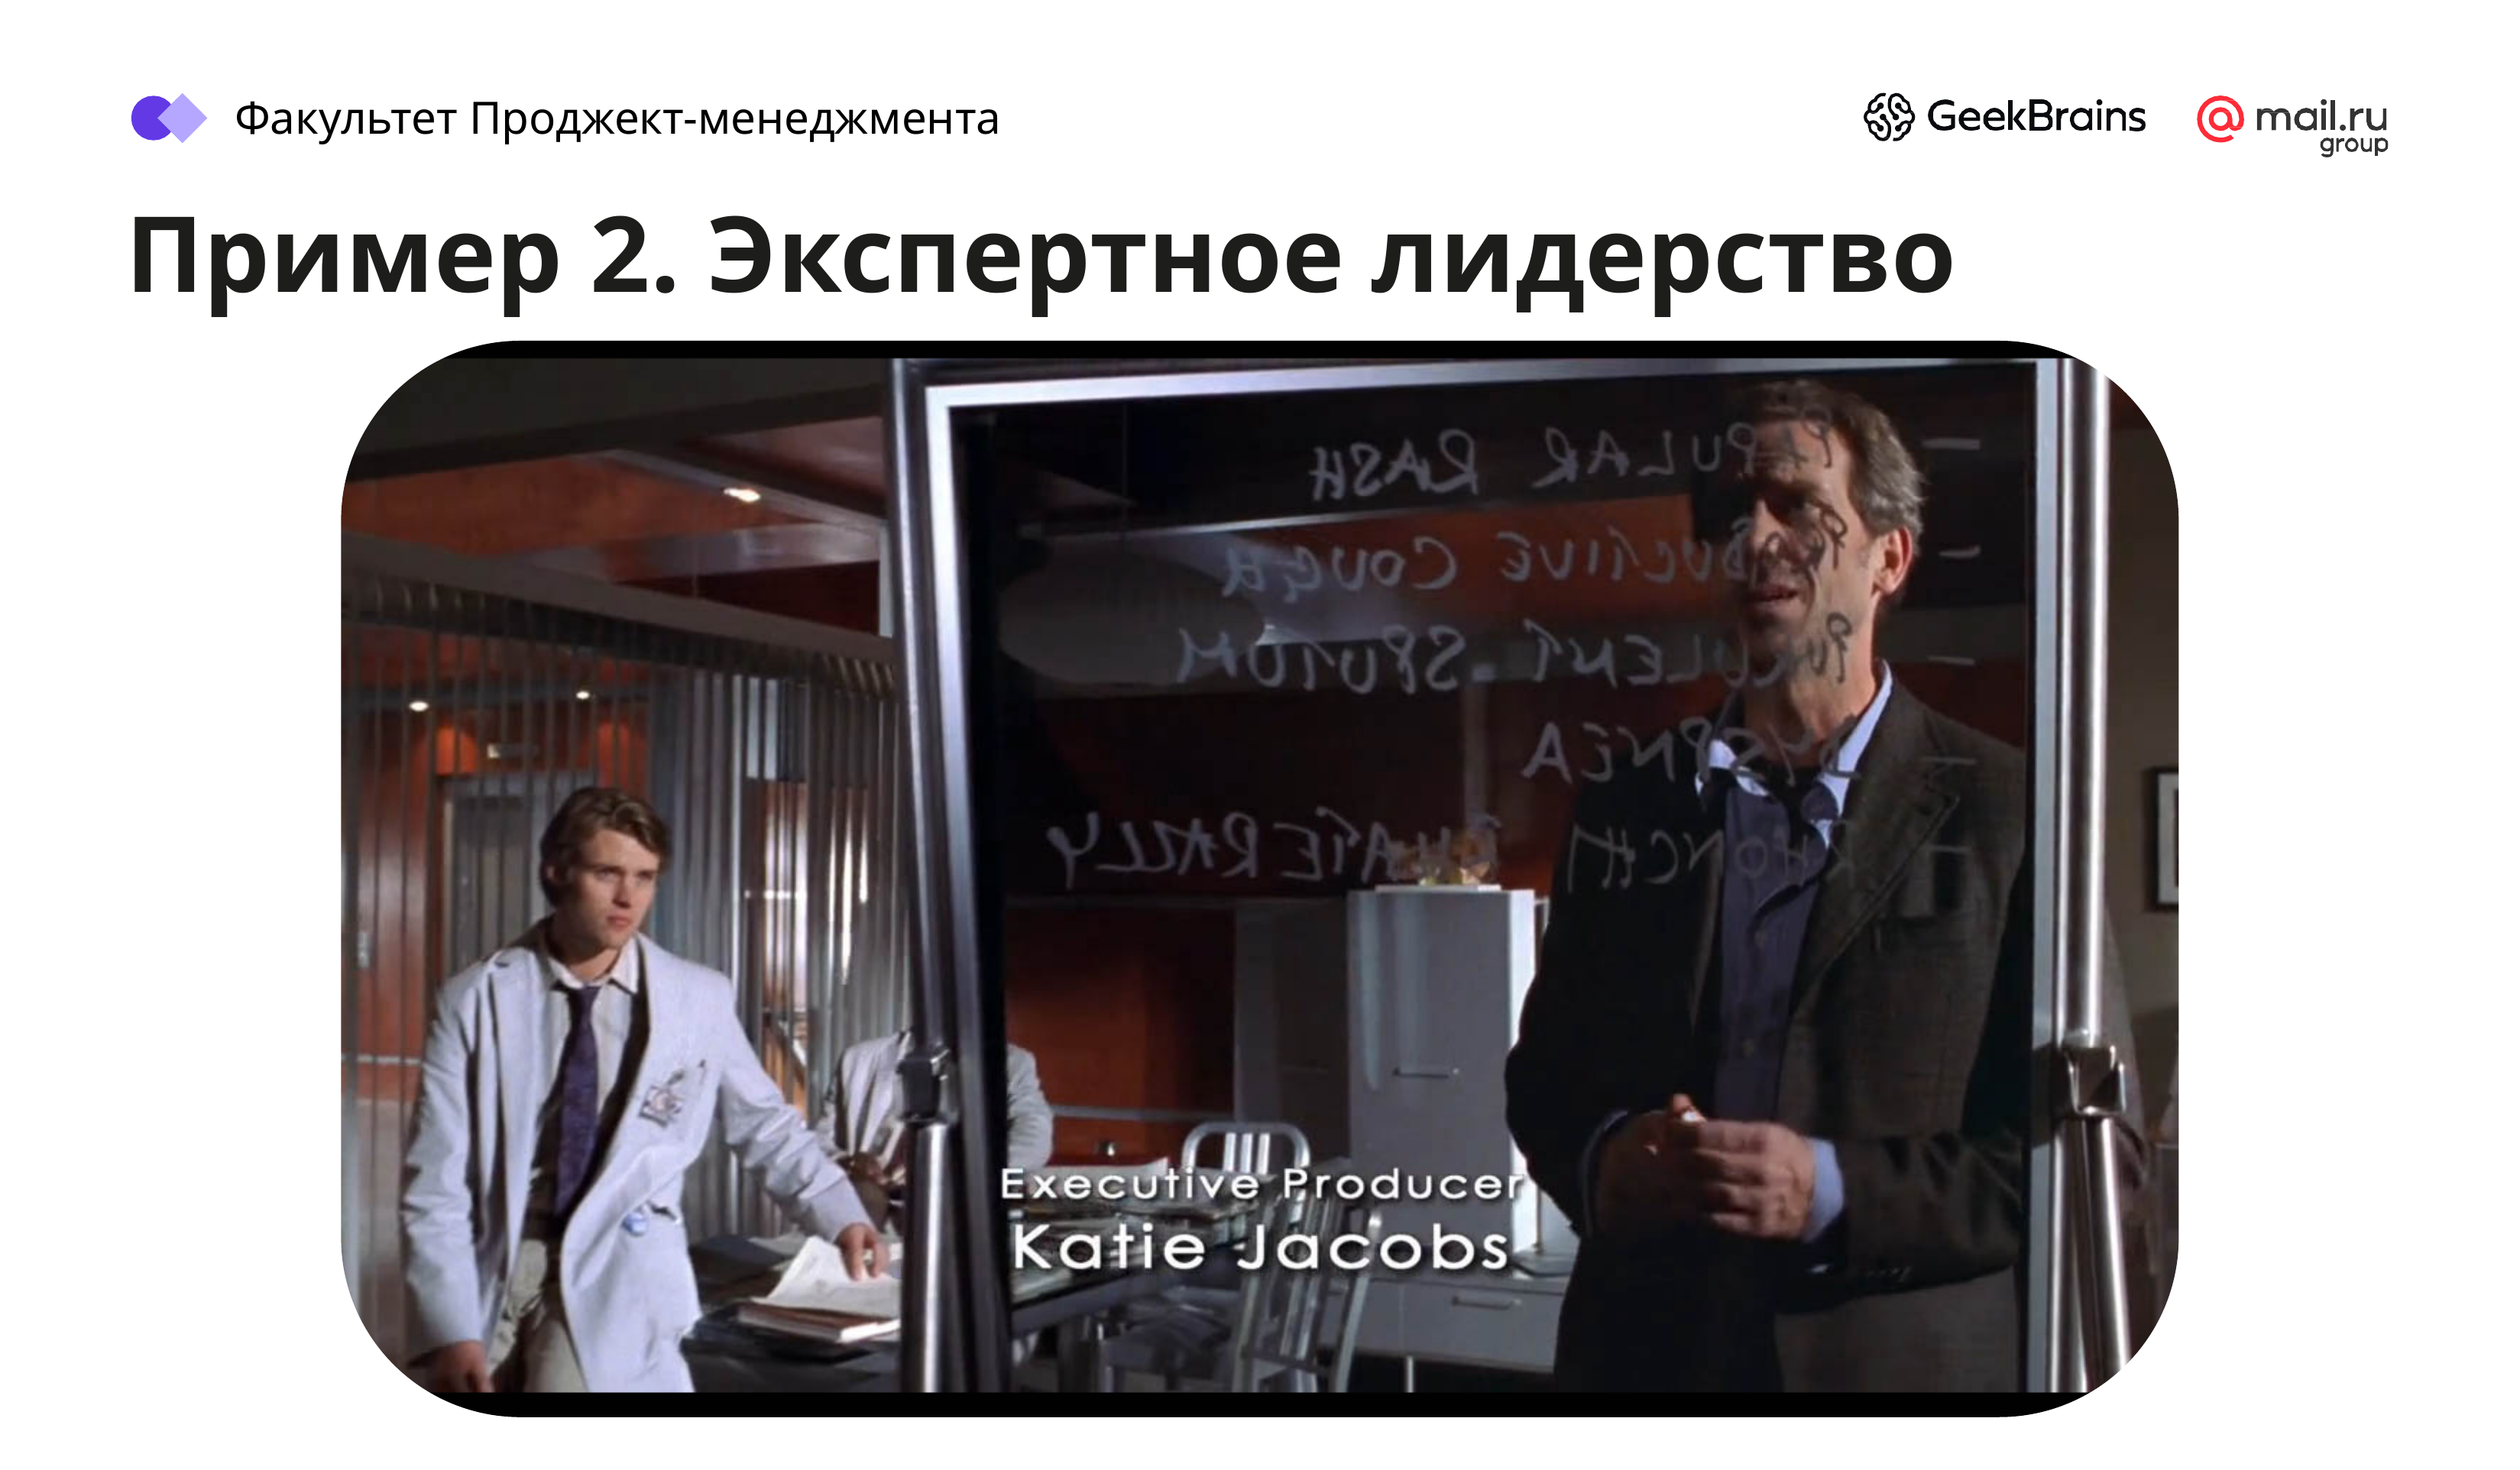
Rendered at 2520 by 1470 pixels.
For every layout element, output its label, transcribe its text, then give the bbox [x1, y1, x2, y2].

text_box [131, 96, 171, 141]
picture [341, 340, 2179, 1418]
text_box Факультет Проджект-менеджмента [223, 78, 1807, 151]
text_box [1863, 92, 2389, 157]
title Пример 2. Экспертное лидерство [124, 175, 2387, 322]
text_box [157, 92, 208, 144]
